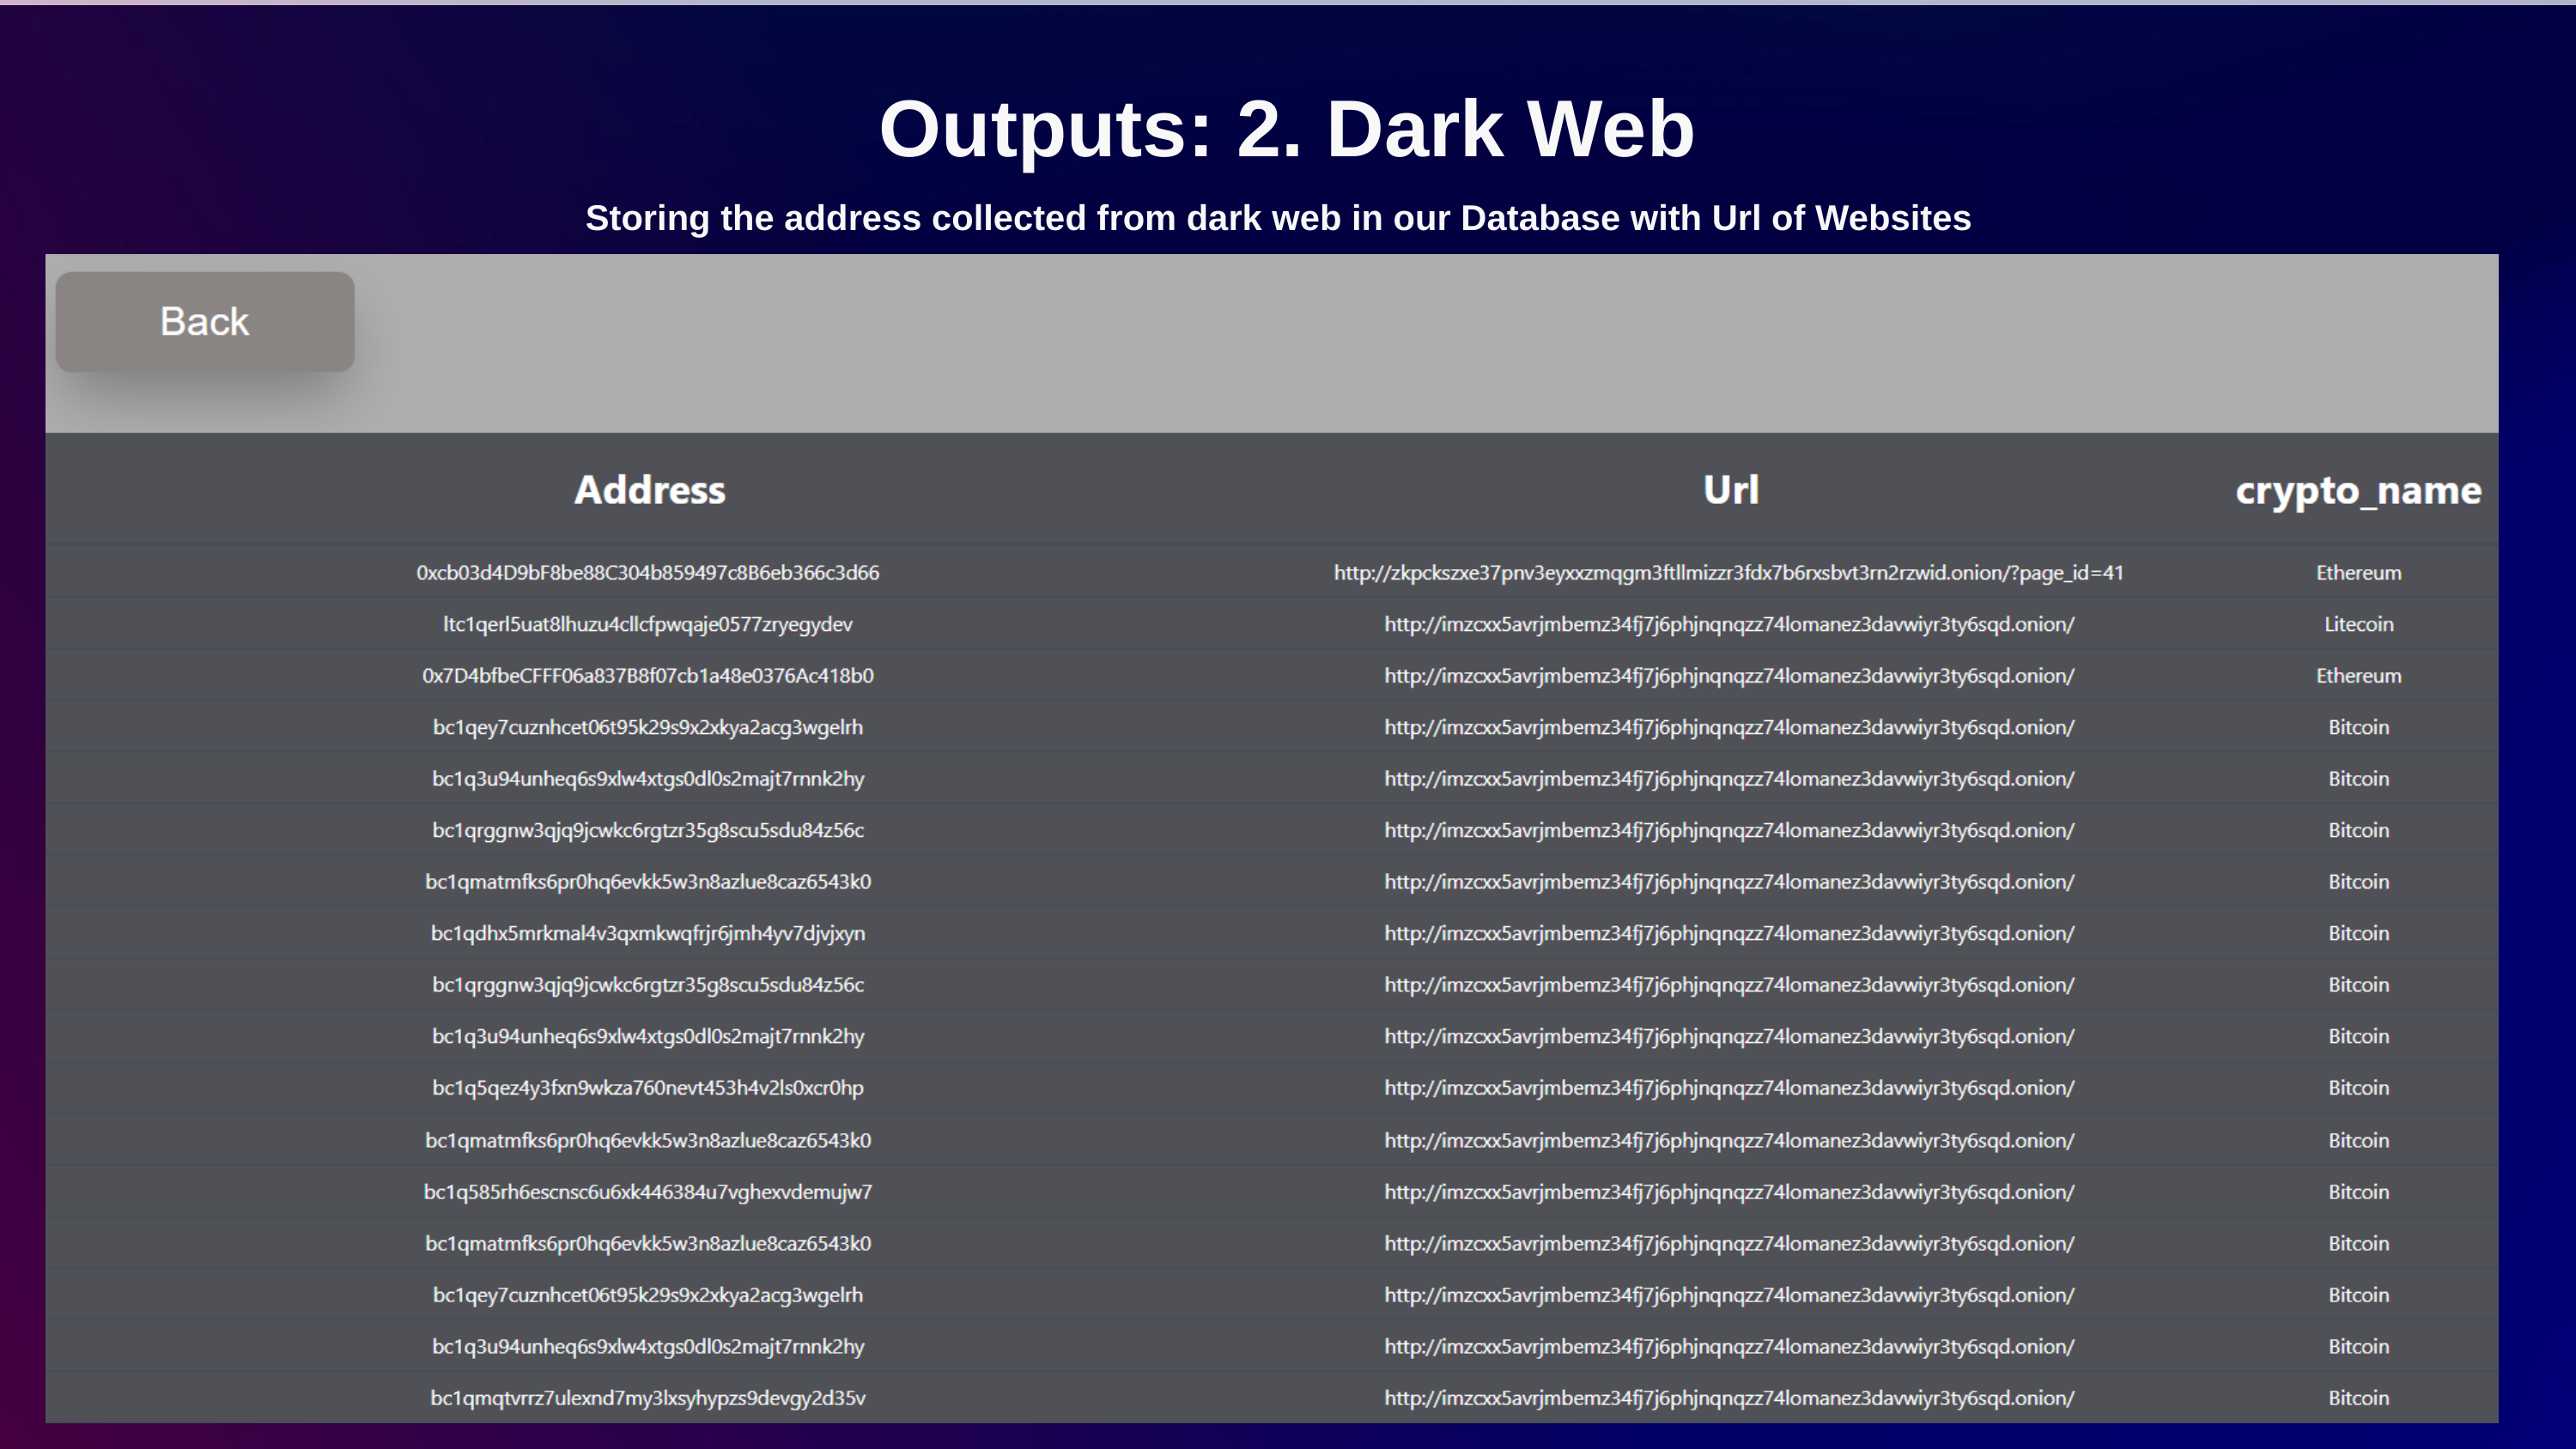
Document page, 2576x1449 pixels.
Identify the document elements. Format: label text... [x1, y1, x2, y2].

text_box Outputs: 2. Dark Web [526, 26, 2049, 173]
text_box [0, 5, 2576, 1449]
picture [45, 254, 2499, 1423]
text_box Storing the address collected from dark web in our Database with Url of Websites [518, 173, 2040, 239]
text_box [0, 0, 2576, 5]
